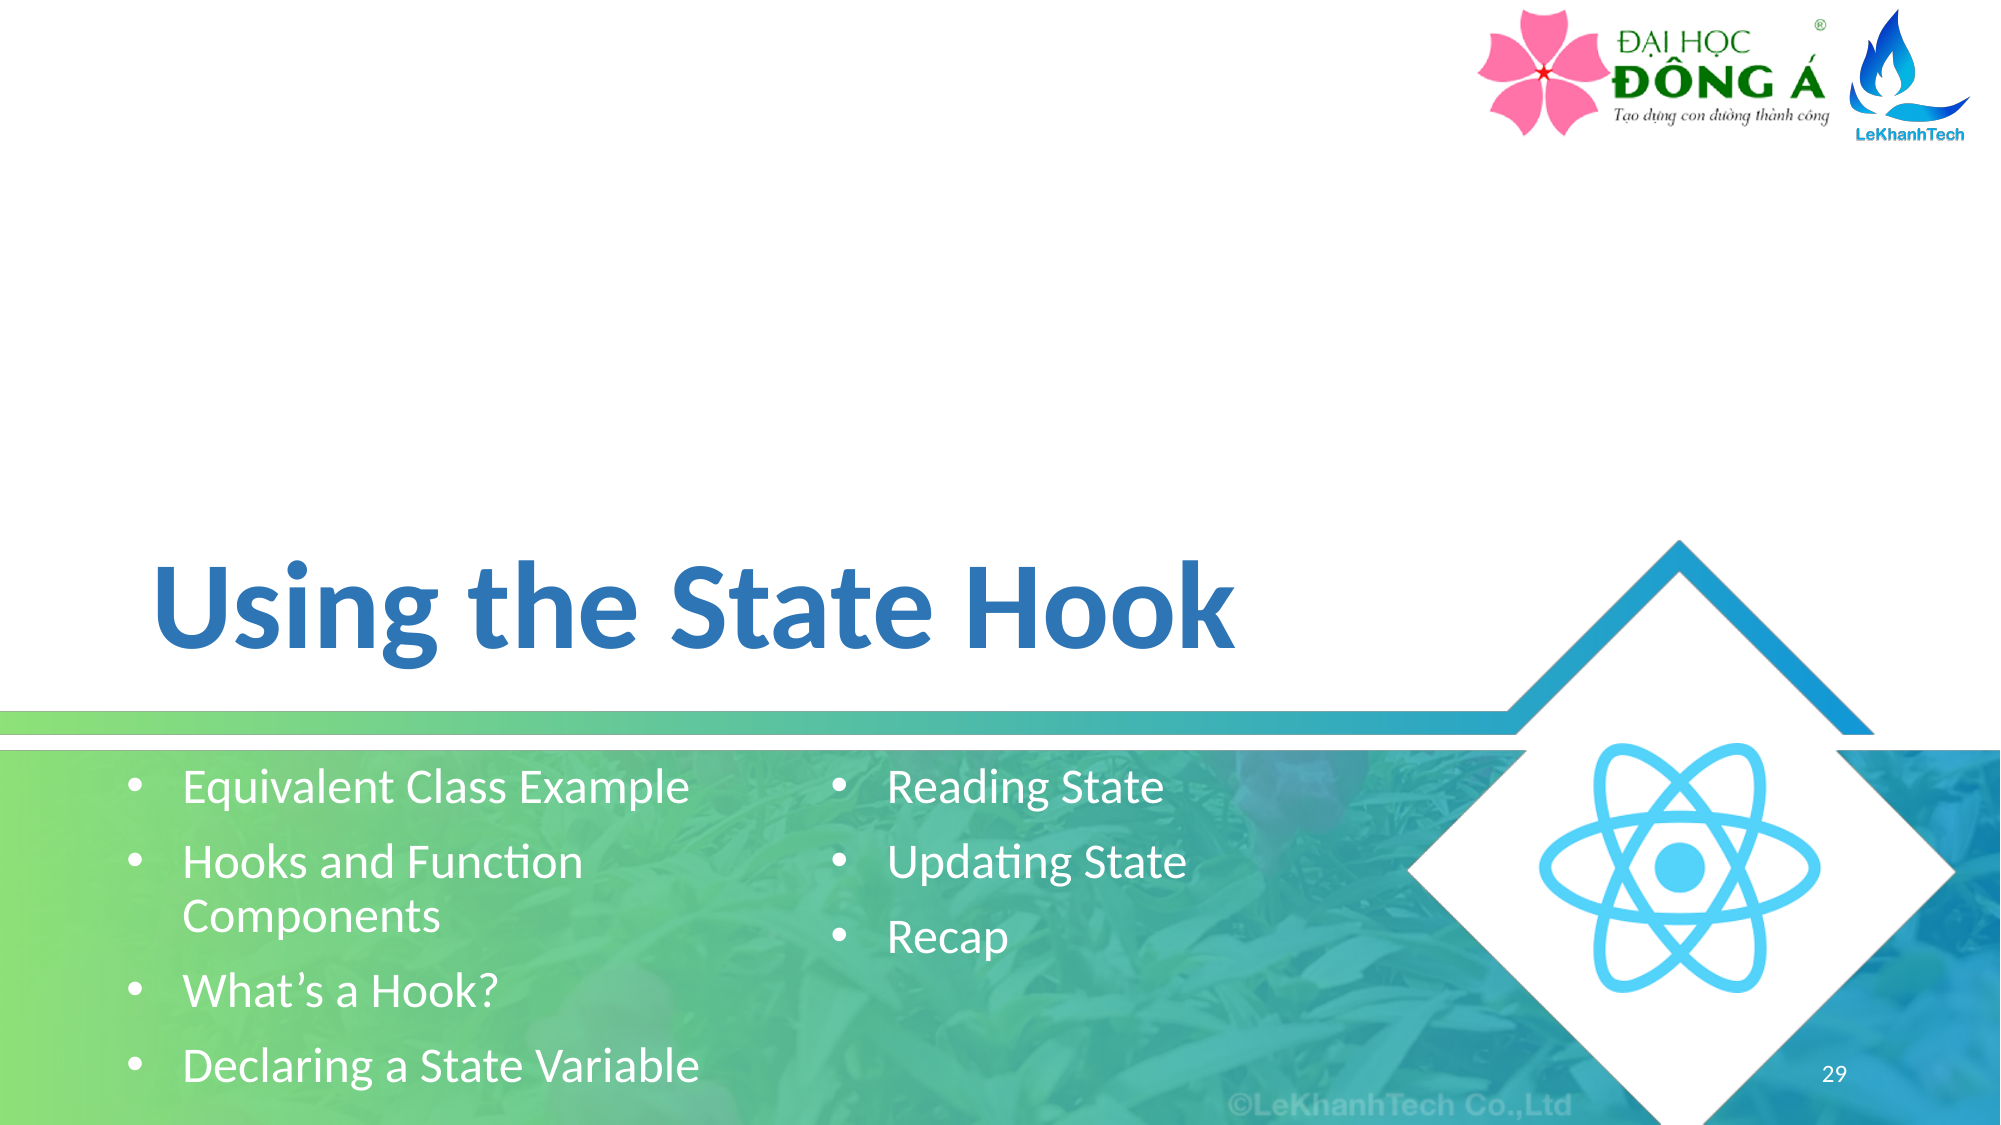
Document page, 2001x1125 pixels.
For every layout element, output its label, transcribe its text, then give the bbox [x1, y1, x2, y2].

title Using the State Hook [136, 214, 1862, 683]
slide_number 29 [1412, 1042, 1863, 1103]
picture [1465, 5, 1980, 144]
list Equivalent Class Example Hooks and Function Components What’s a Hook? Declaring a State Variable Reading State Updating State Recap [73, 752, 1513, 1103]
picture [0, 540, 2000, 1125]
